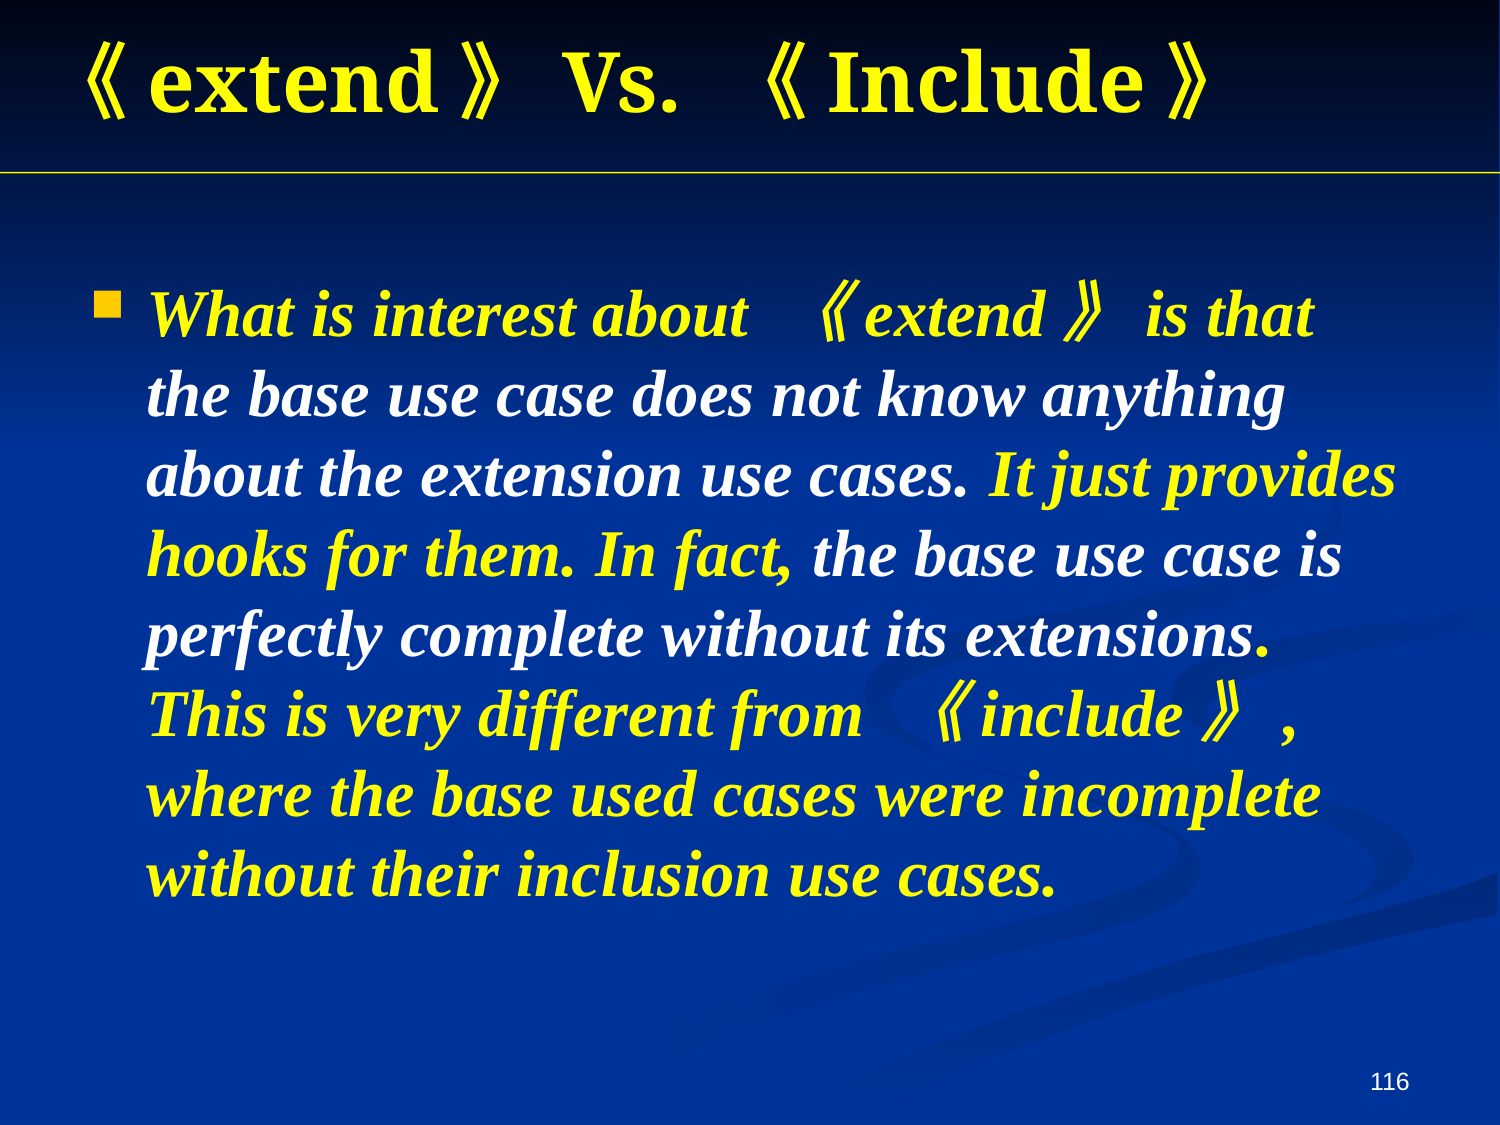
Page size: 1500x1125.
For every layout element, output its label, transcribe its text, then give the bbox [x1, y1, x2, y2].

text_box 《extend》Vs. 《Include》 [29, 21, 1380, 138]
slide_number 116 [1074, 1024, 1426, 1104]
list What is interest about 《extend》is that the base use case does not know anything about the extension use cases. It just provides hooks for them. In fact, the base use case is perfectly complete without its extensions. This is very different from 《include》, where the base used cases were incomplete without their inclusion use cases. [74, 262, 1426, 1006]
